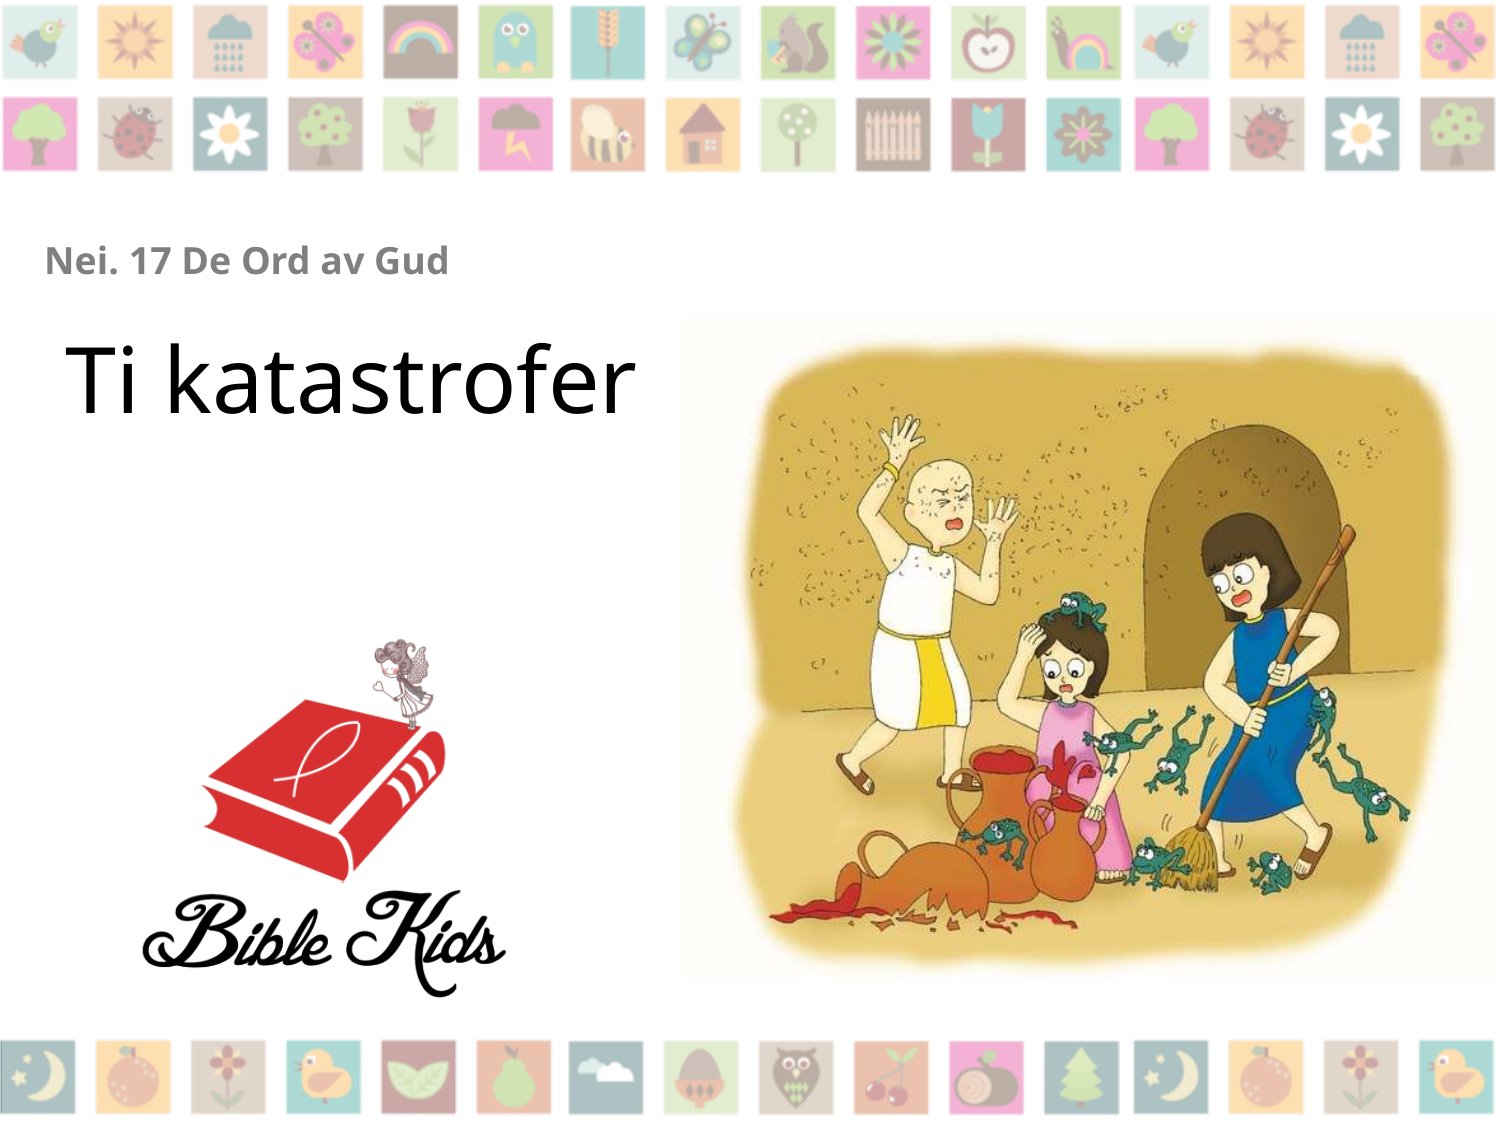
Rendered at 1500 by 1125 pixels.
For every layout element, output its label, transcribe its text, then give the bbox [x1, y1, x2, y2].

picture [117, 600, 544, 1027]
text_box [0, 3, 1500, 181]
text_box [0, 1028, 1500, 1118]
text_box Ti katastrofer [29, 314, 675, 440]
text_box Nei. 17 De Ord av Gud [29, 229, 543, 290]
picture [677, 314, 1500, 983]
